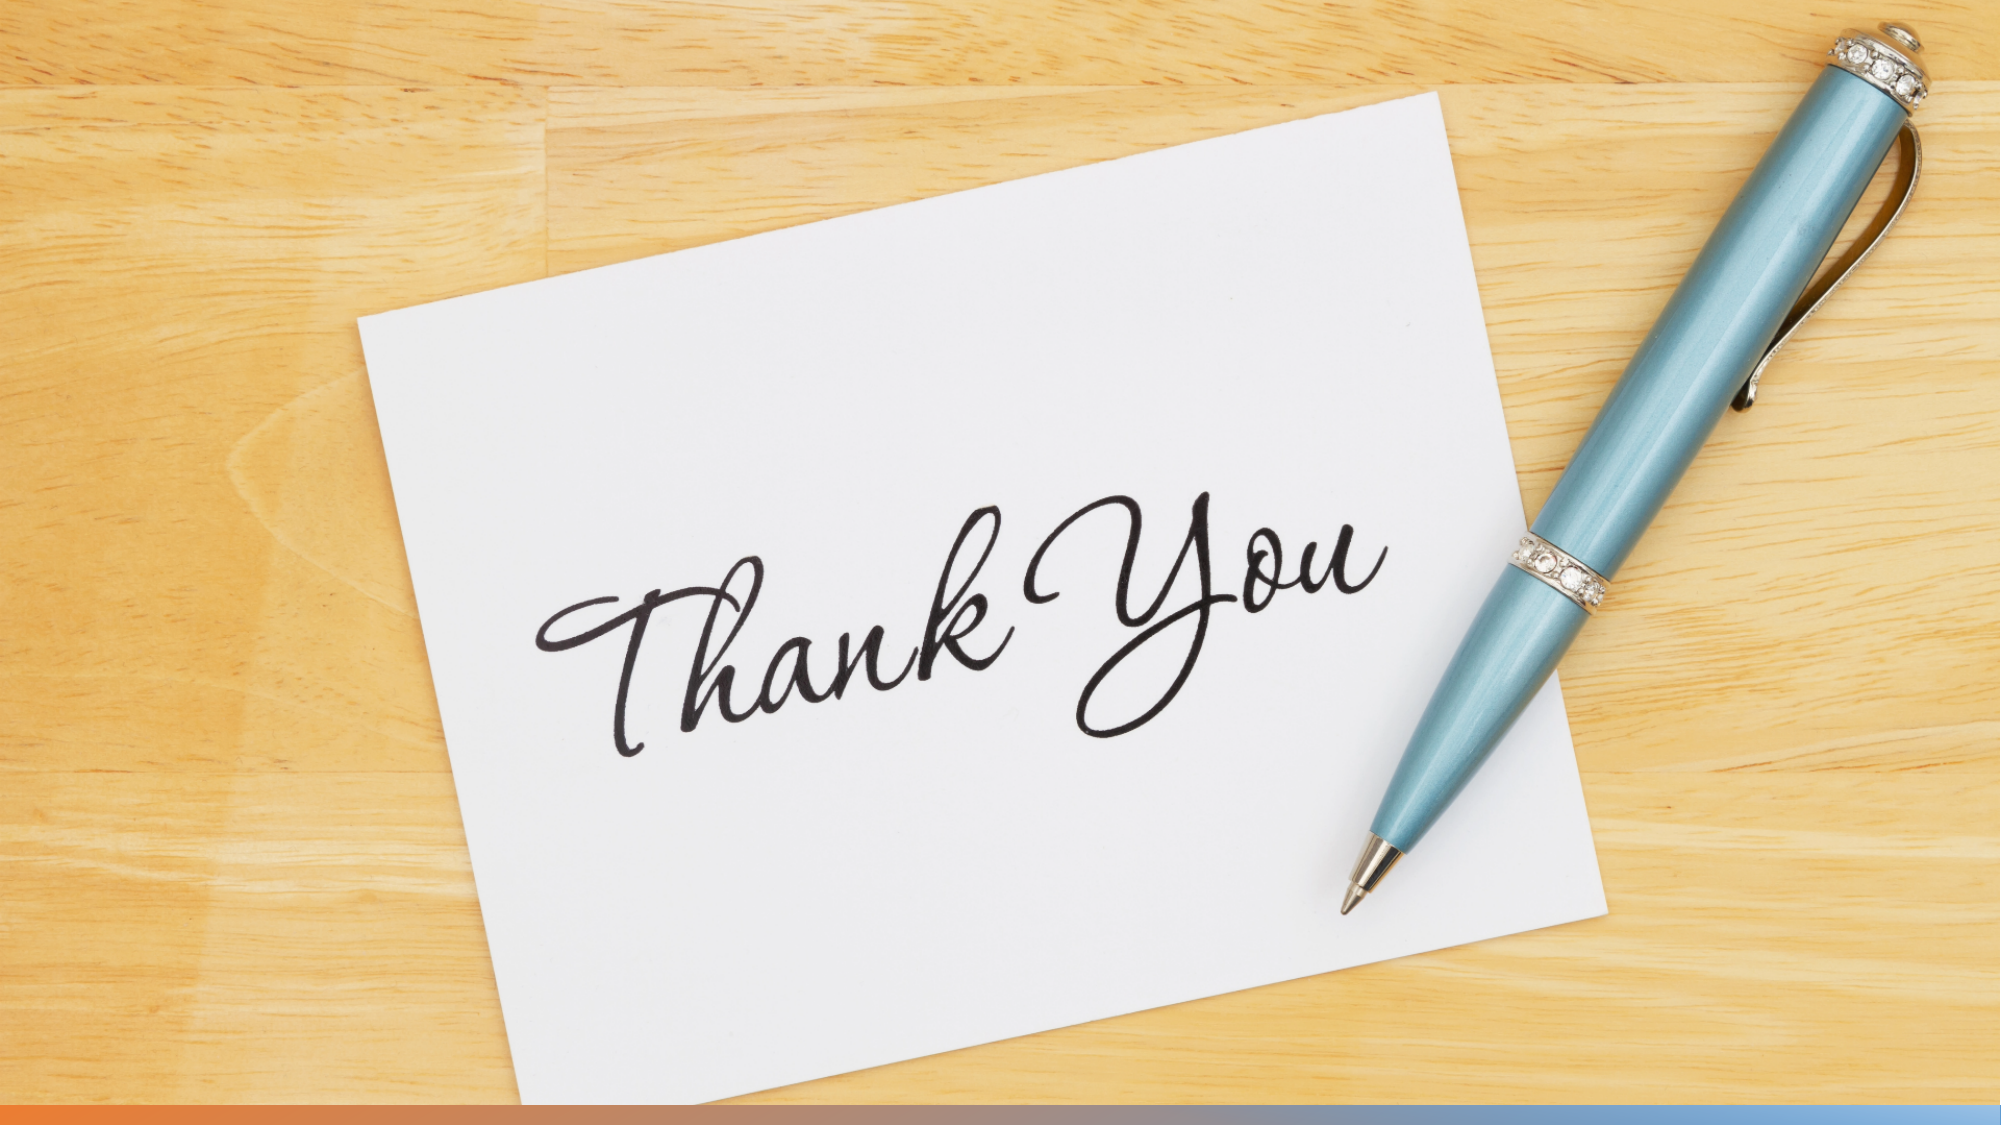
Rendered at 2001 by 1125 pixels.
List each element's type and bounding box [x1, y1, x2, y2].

list [0, 0, 2000, 1105]
text_box [0, 1105, 2000, 1125]
